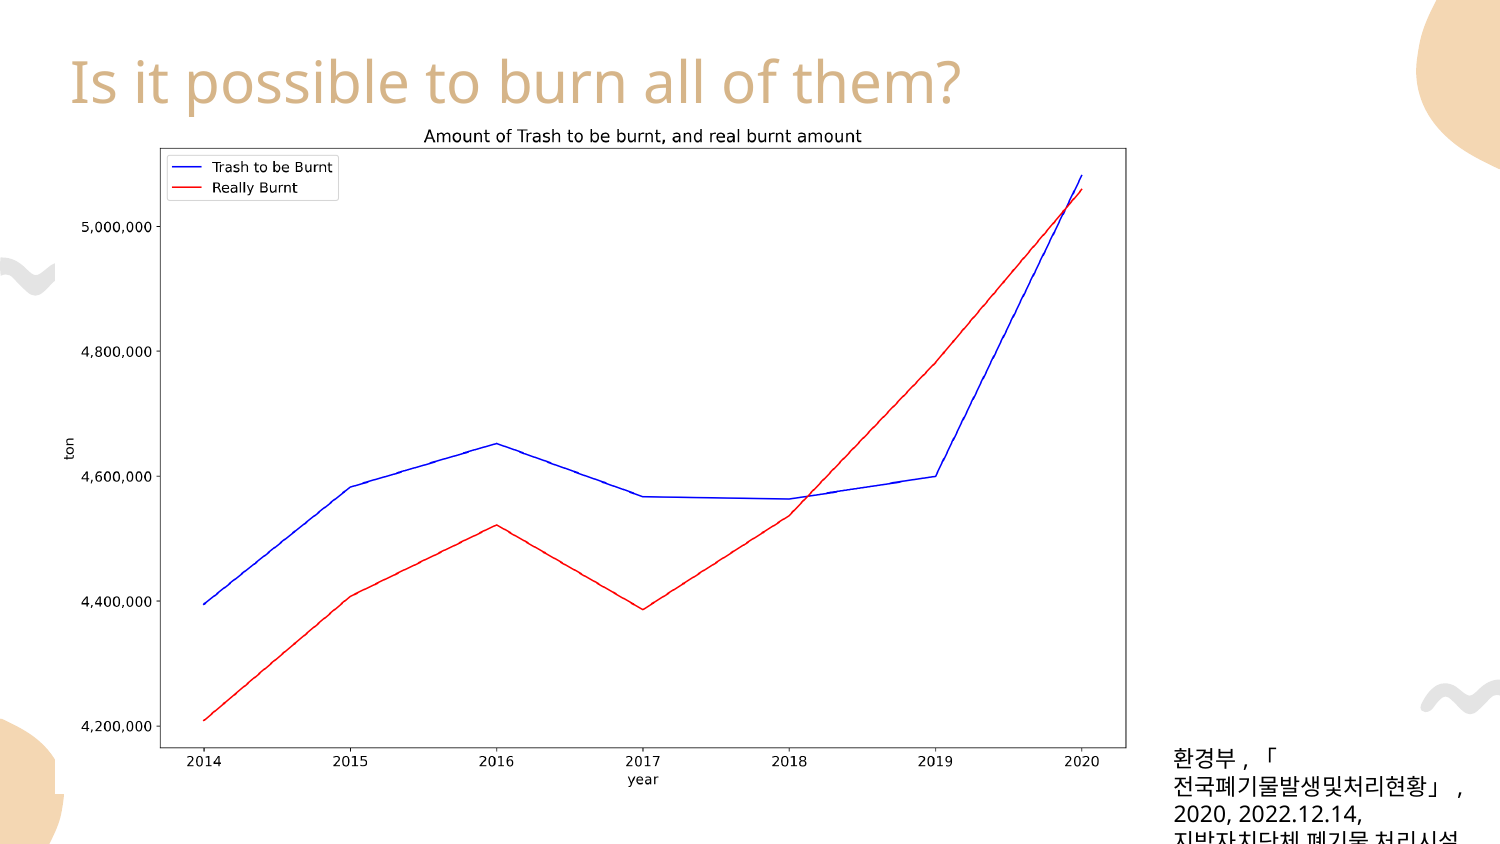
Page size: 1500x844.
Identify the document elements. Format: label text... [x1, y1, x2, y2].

picture [55, 120, 1134, 794]
text_box 환경부,「전국폐기물발생및처리현황」, 2020, 2022.12.14, 지방자치단체 폐기물 처리시설 현황_소각시설 [1158, 730, 1500, 844]
title Is it possible to burn all of them? [55, 40, 1475, 122]
